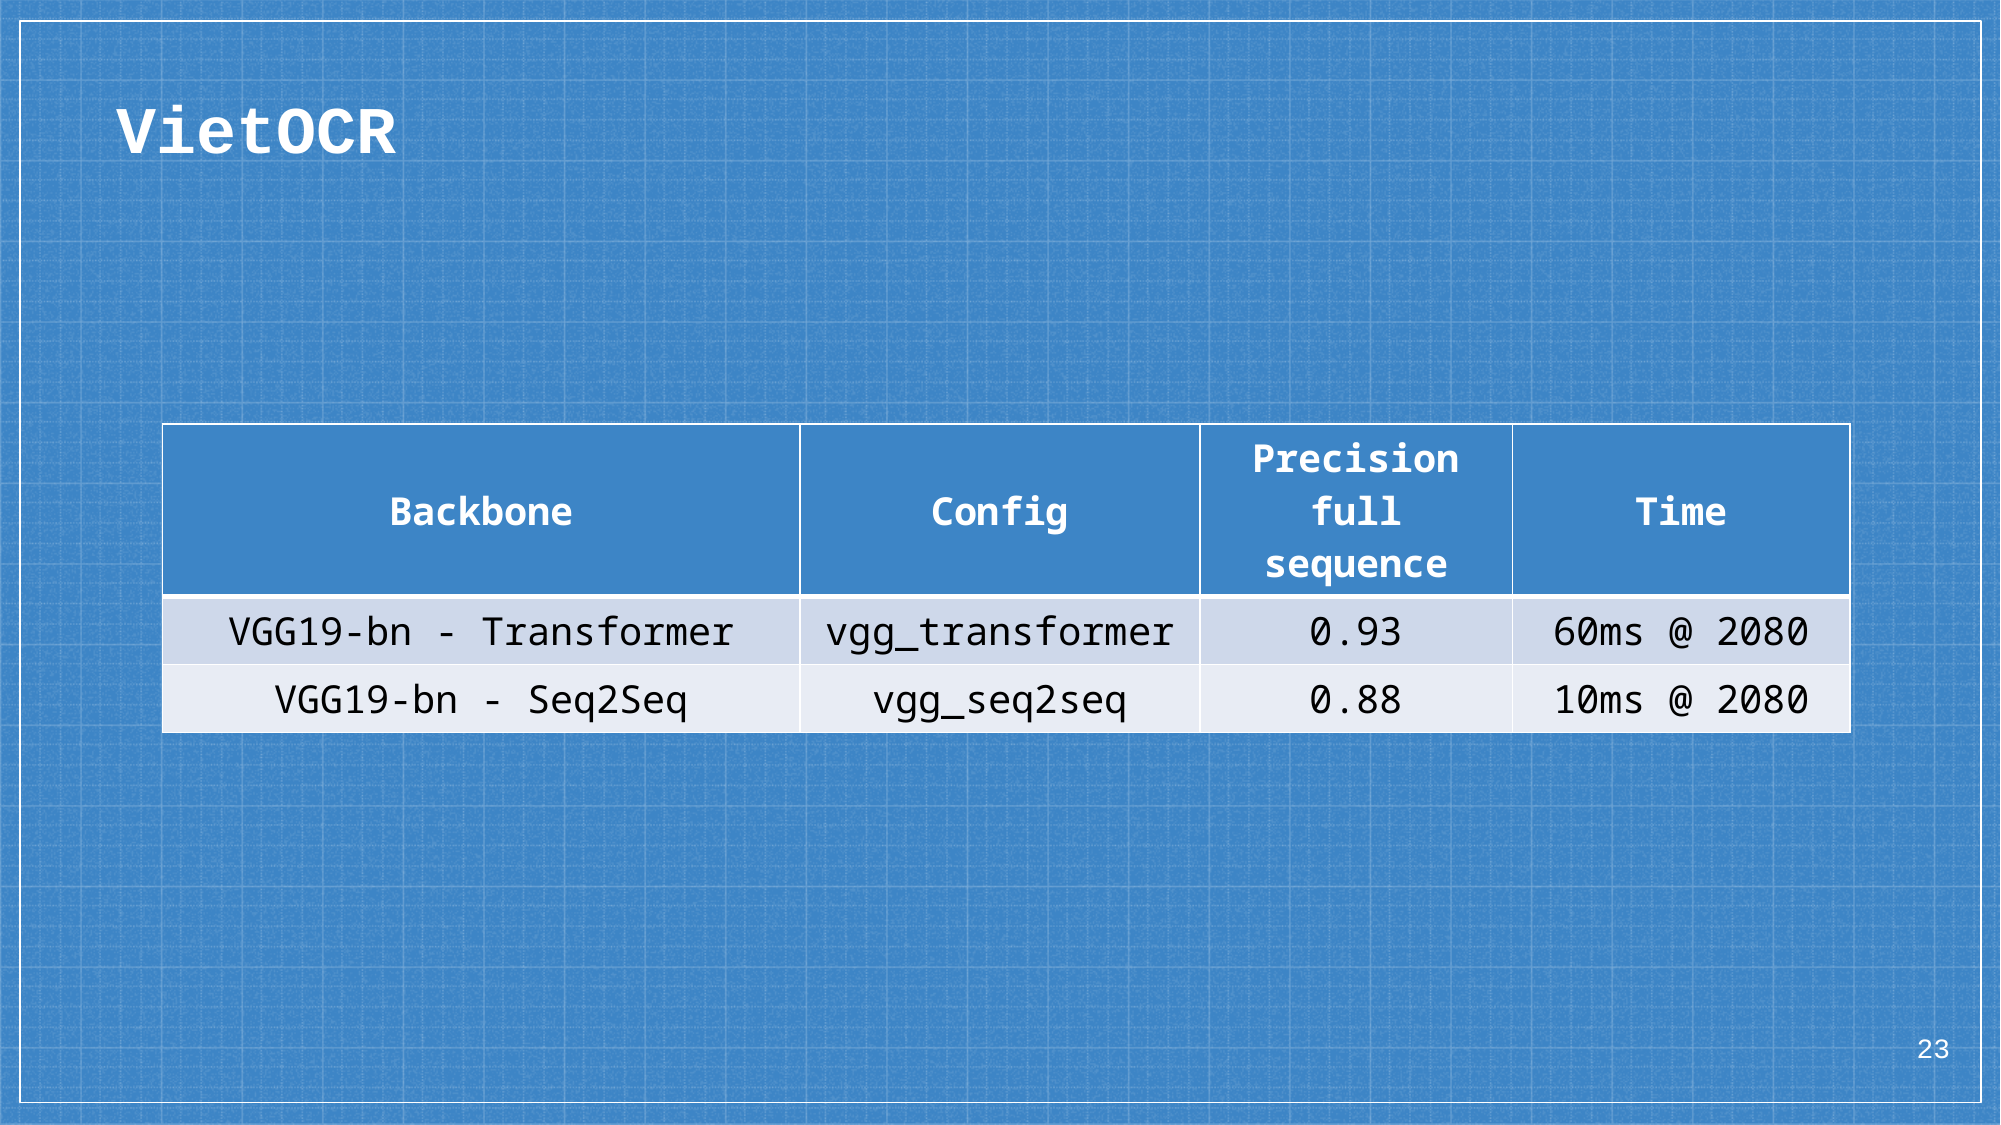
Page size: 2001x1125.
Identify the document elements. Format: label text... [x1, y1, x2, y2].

table_header Time [1513, 425, 1849, 594]
table_cell 60ms @ 2080 [1513, 599, 1849, 664]
table_header Precision full sequence [1201, 425, 1512, 594]
text_box VietOCR [101, 79, 412, 175]
table_cell VGG19-bn - Transformer [163, 599, 799, 664]
slide_number 23 [1864, 1015, 1966, 1079]
table_cell 0.88 [1201, 665, 1512, 732]
table_header Backbone [163, 425, 799, 594]
table_cell VGG19-bn - Seq2Seq [163, 665, 799, 732]
table_header Config [801, 425, 1199, 594]
table_cell 10ms @ 2080 [1513, 665, 1849, 732]
table_cell vgg_transformer [801, 599, 1199, 664]
picture [0, 0, 2000, 1125]
table_cell 0.93 [1201, 599, 1512, 664]
table_cell vgg_seq2seq [801, 665, 1199, 732]
